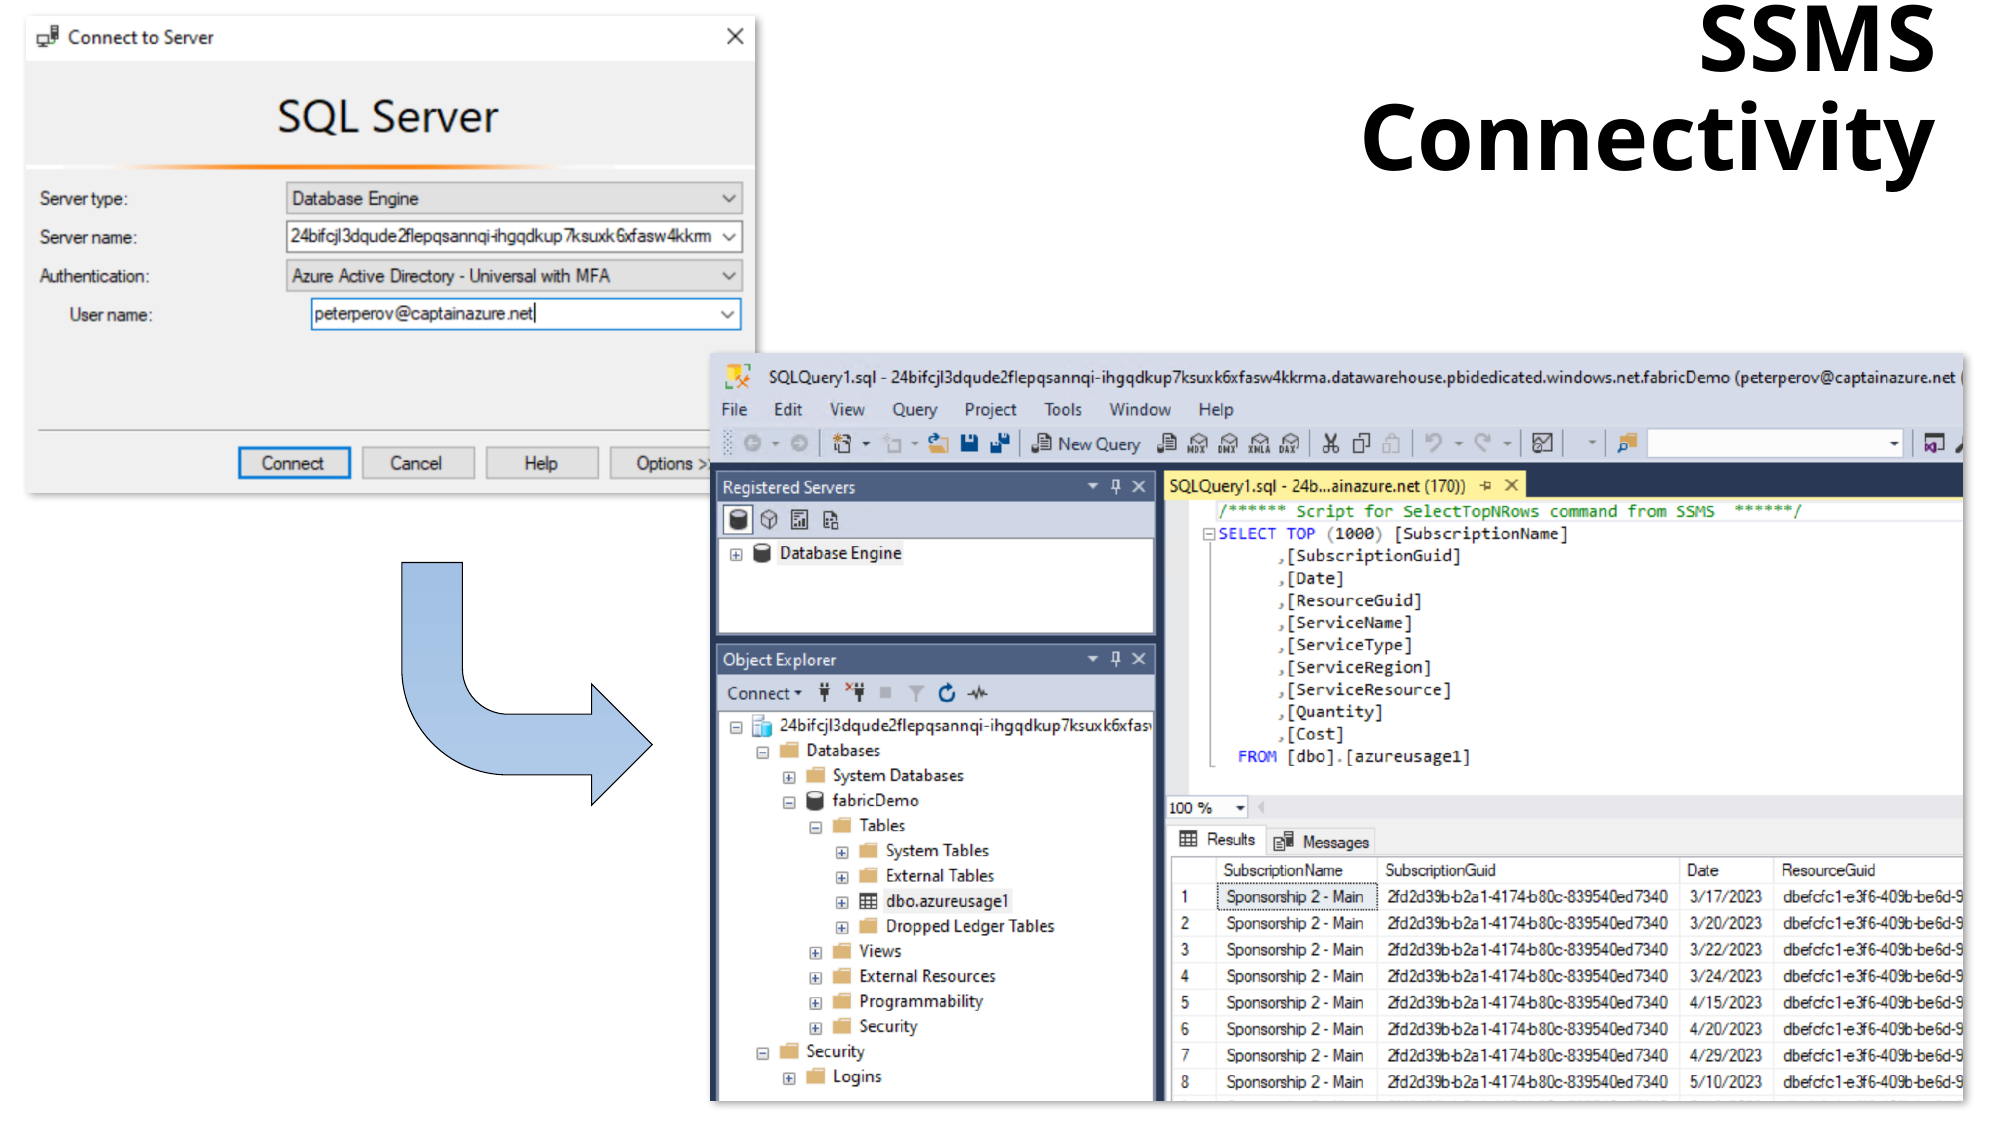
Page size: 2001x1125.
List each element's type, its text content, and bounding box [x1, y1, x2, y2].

text_box [401, 561, 654, 807]
picture [26, 16, 1963, 1101]
title SSMS Connectivity [1111, 24, 1952, 158]
